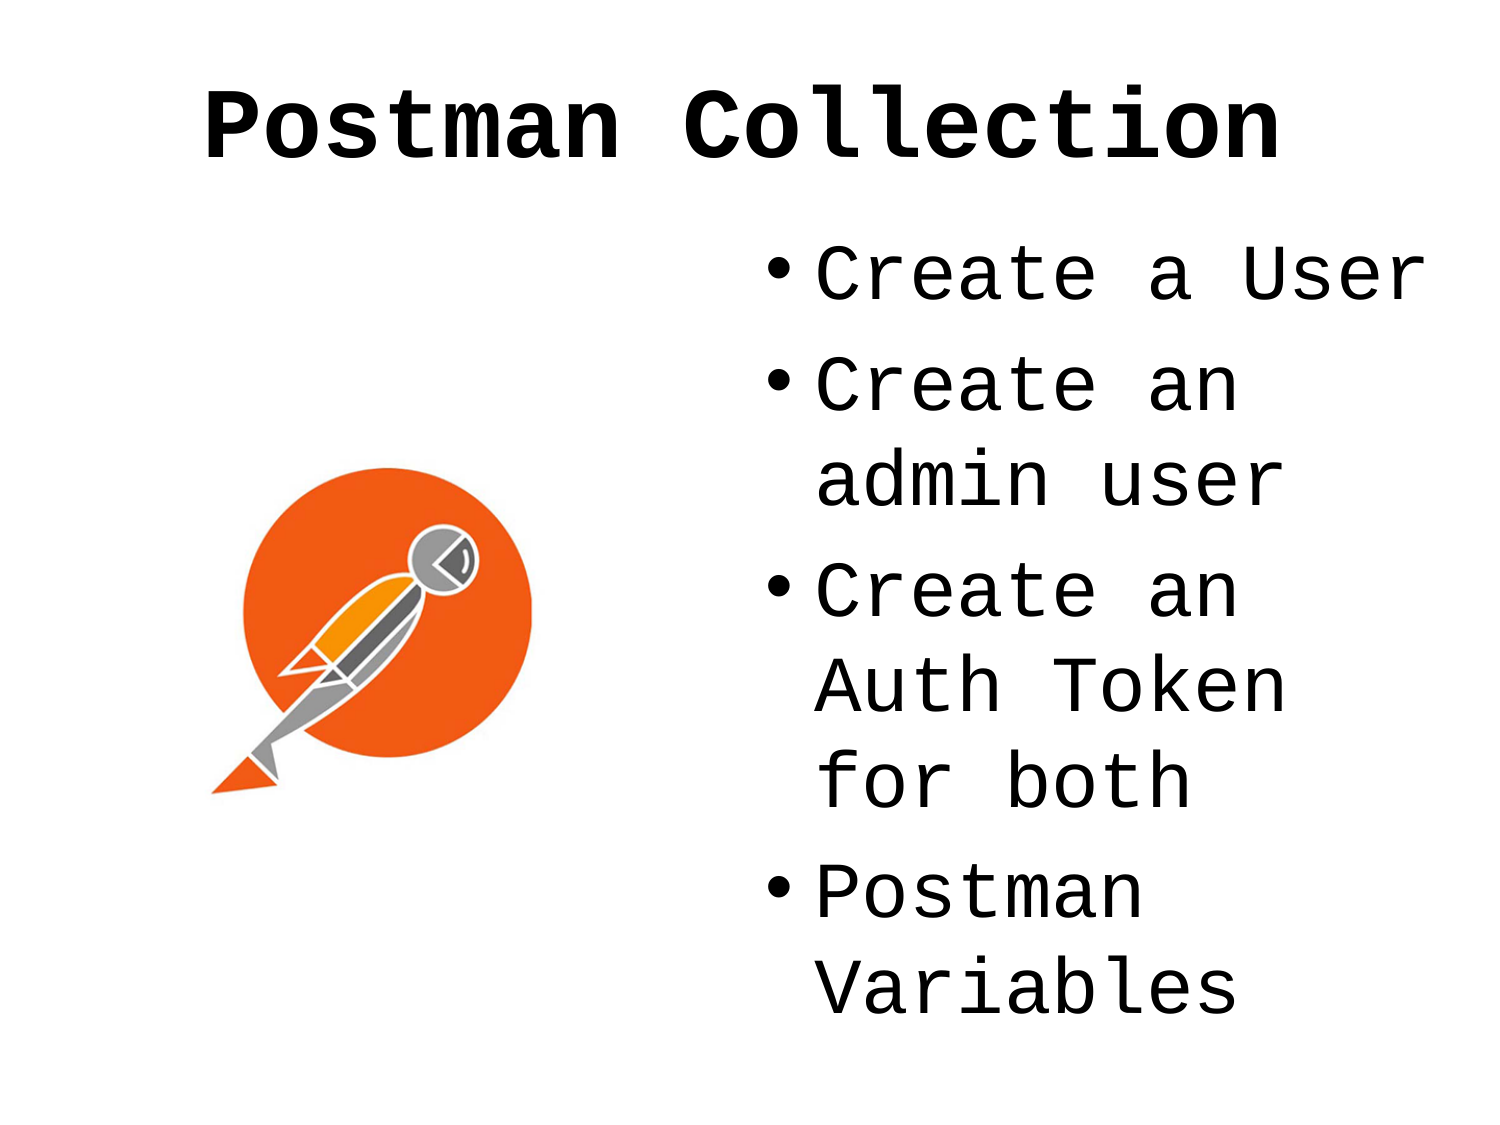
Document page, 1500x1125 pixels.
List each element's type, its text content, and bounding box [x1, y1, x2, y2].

text_box Create a User Create an admin user Create an Auth Token for both Postman Variables [749, 212, 1448, 1075]
picture [74, 299, 701, 926]
list Postman Collection [187, 50, 1313, 213]
